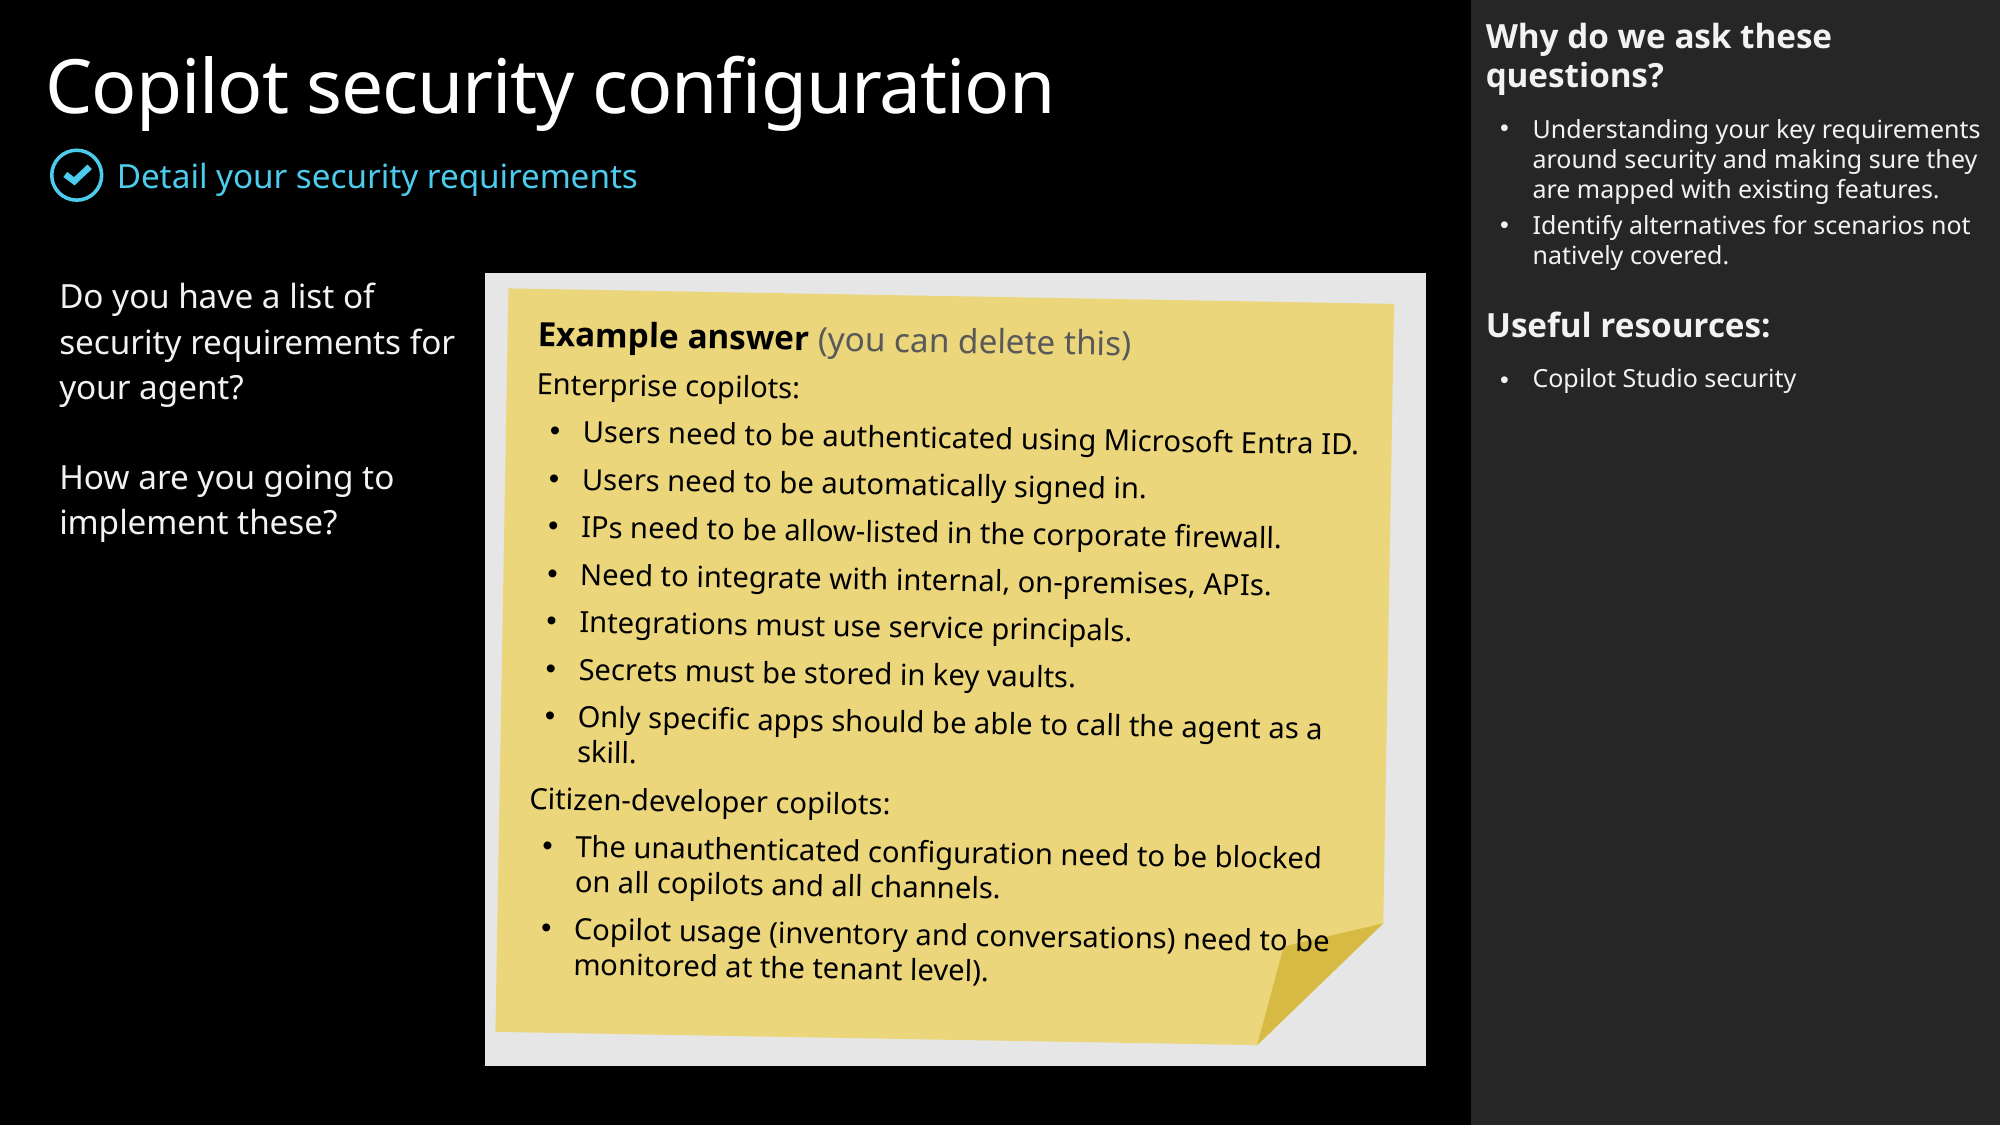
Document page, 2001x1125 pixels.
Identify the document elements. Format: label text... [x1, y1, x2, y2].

table_header [485, 273, 1426, 1066]
table_header Do you have a list of security requirements for your agent? How are you going to implement these? [59, 273, 485, 1066]
list Copilot security configuration [45, 38, 1427, 130]
list Detail your security requirements [116, 155, 1427, 196]
text_box Example answer (you can delete this) Enterprise copilots: Users need to be authenticated using Microsoft Entra ID. Users need to be automatically signed in. IPs need to be allow-listed in the corporate firewall. Need to integrate with internal, on-premises, APIs. Integrations must use service principals. Secrets must be stored in key vaults. Only specific apps should be able to call the agent as a skill. Citizen-developer copilots: The unauthenticated configuration need to be blocked on all copilots and all channels. Copilot usage (inventory and conversations) need to be monitored at the tenant level). [495, 288, 1395, 1046]
list Why do we ask these questions? Understanding your key requirements around security and making sure they are mapped with existing features. Identify alternatives for scenarios not natively covered. Useful resources: Copilot Studio security [1471, 0, 2000, 372]
